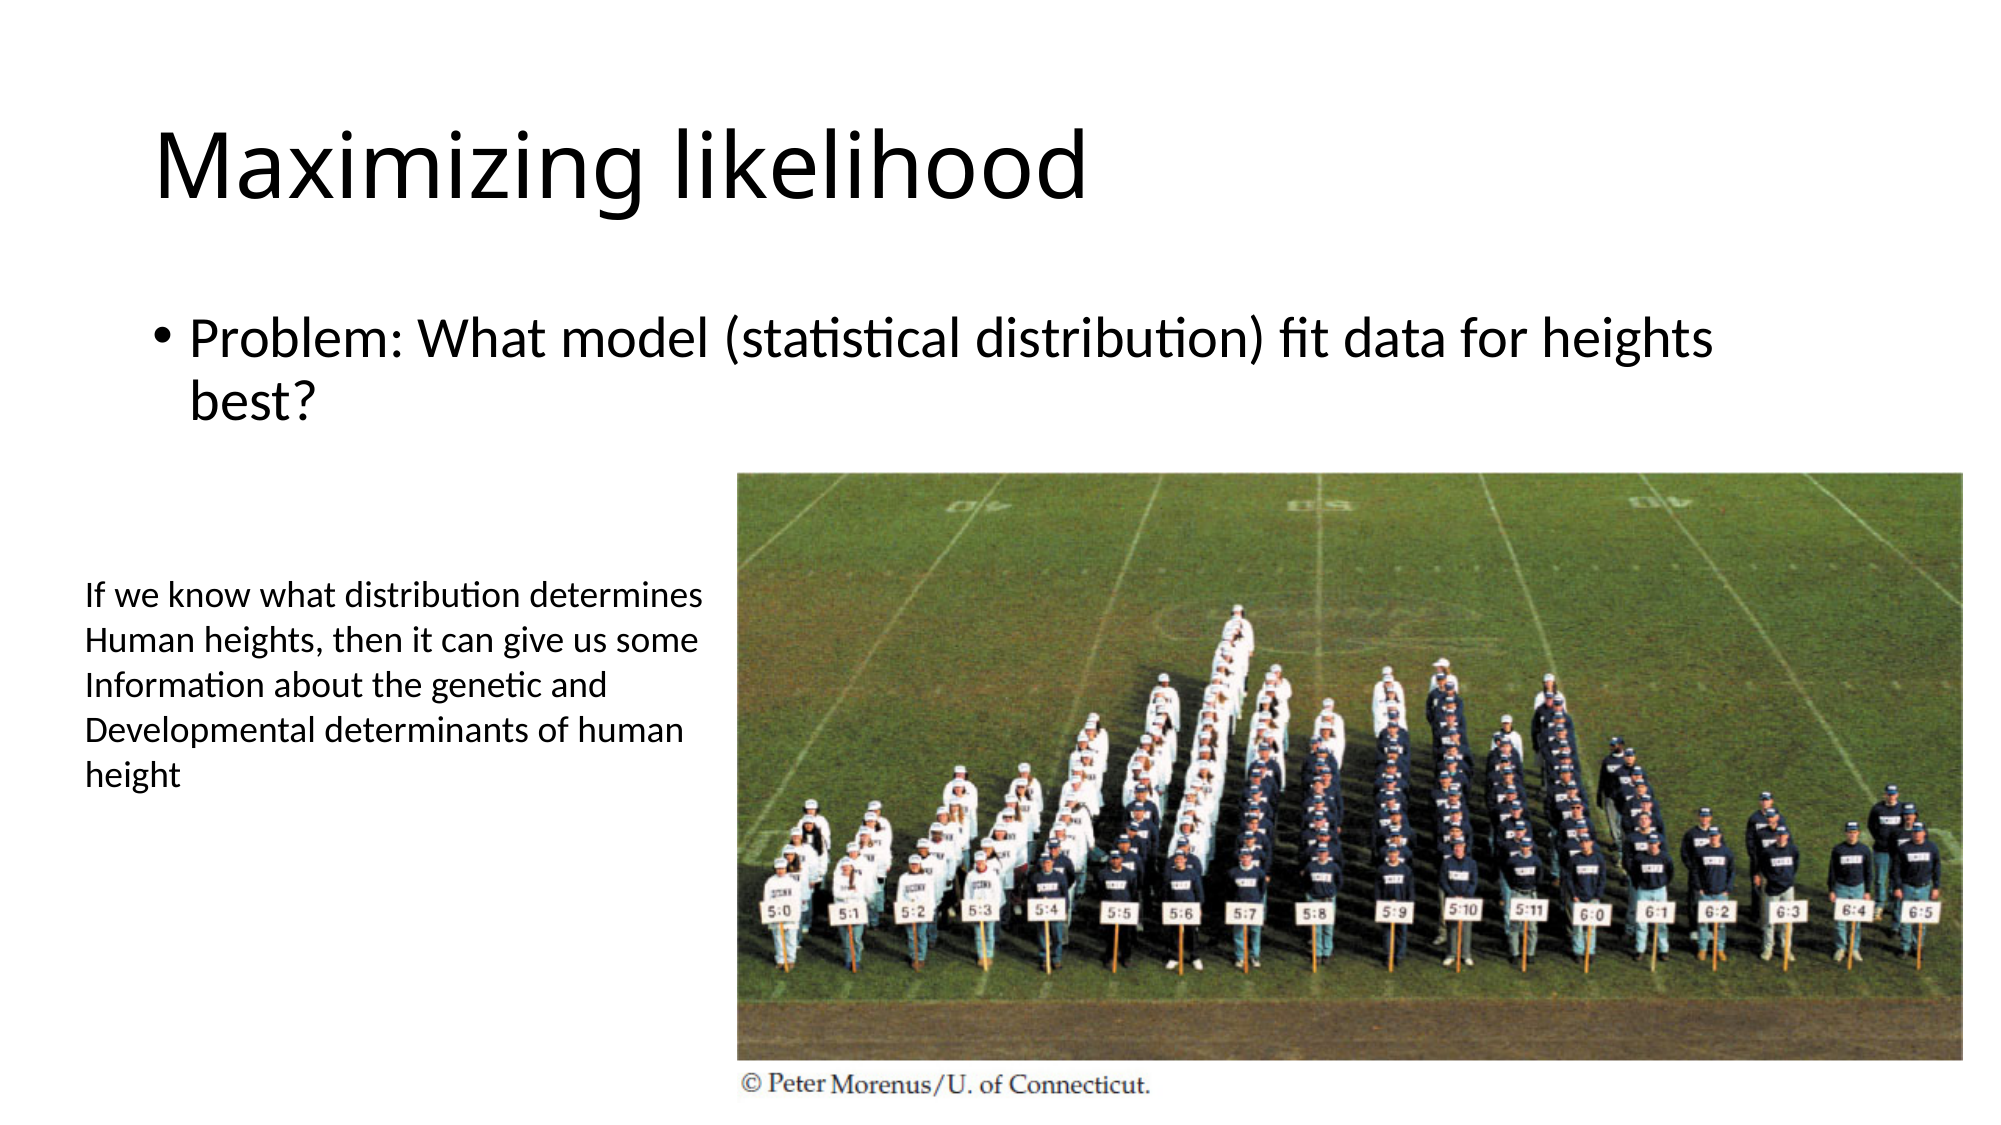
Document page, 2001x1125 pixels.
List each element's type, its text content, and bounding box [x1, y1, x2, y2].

title Maximizing likelihood [137, 59, 1863, 278]
list Problem: What model (statistical distribution) fit data for heights best? [137, 299, 1863, 1014]
text_box If we know what distribution determines Human heights, then it can give us some Information about the genetic and Developmental determinants of human height [70, 562, 724, 803]
picture [737, 472, 1963, 1103]
